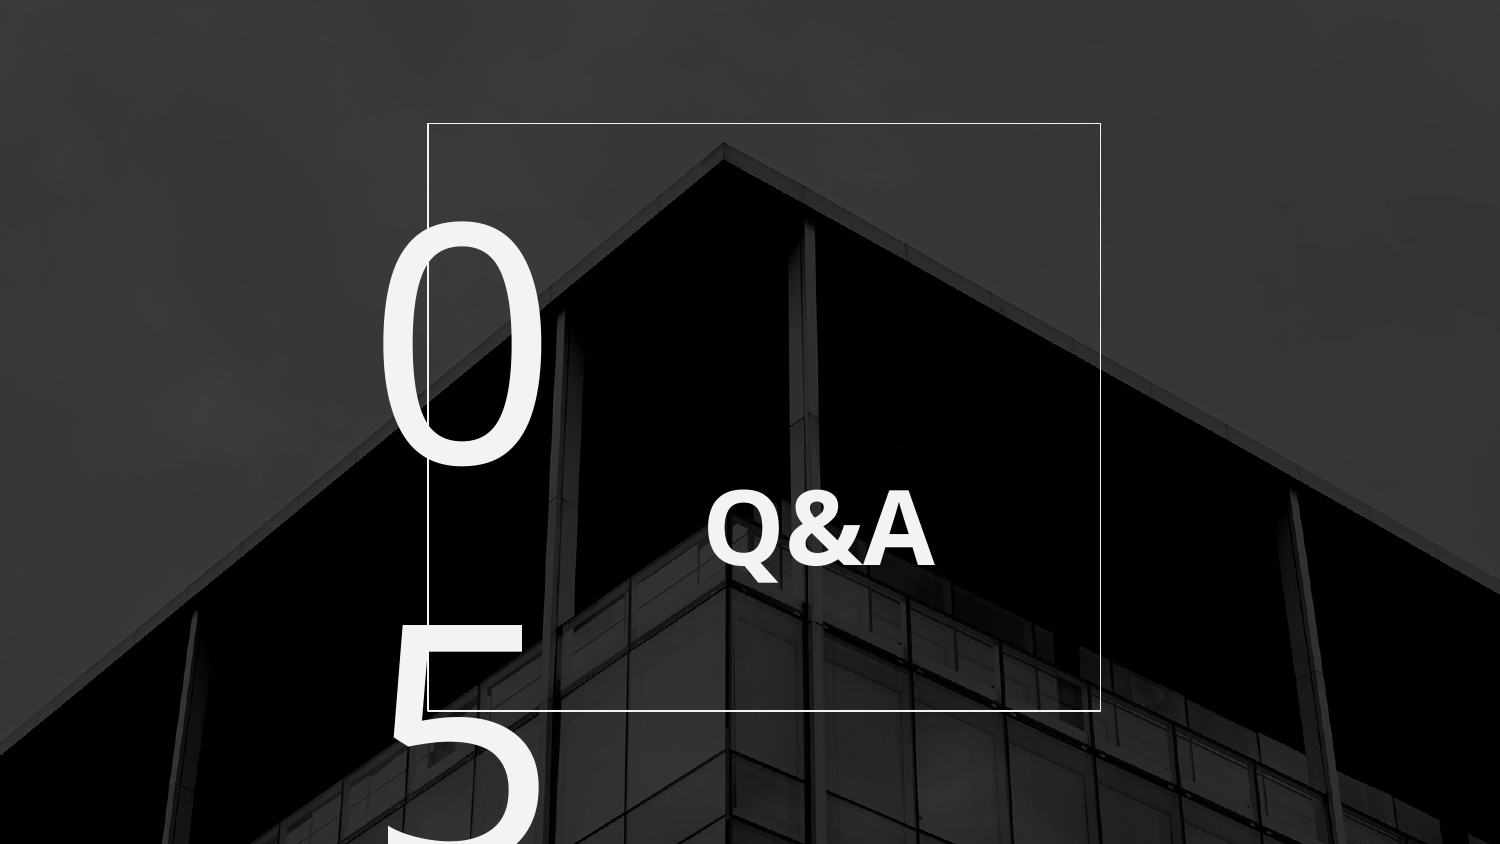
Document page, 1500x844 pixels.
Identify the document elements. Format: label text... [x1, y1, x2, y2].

title 05 [267, 372, 658, 688]
text_box [428, 123, 1101, 712]
title Q&A [687, 286, 1116, 602]
picture [0, 0, 1500, 844]
